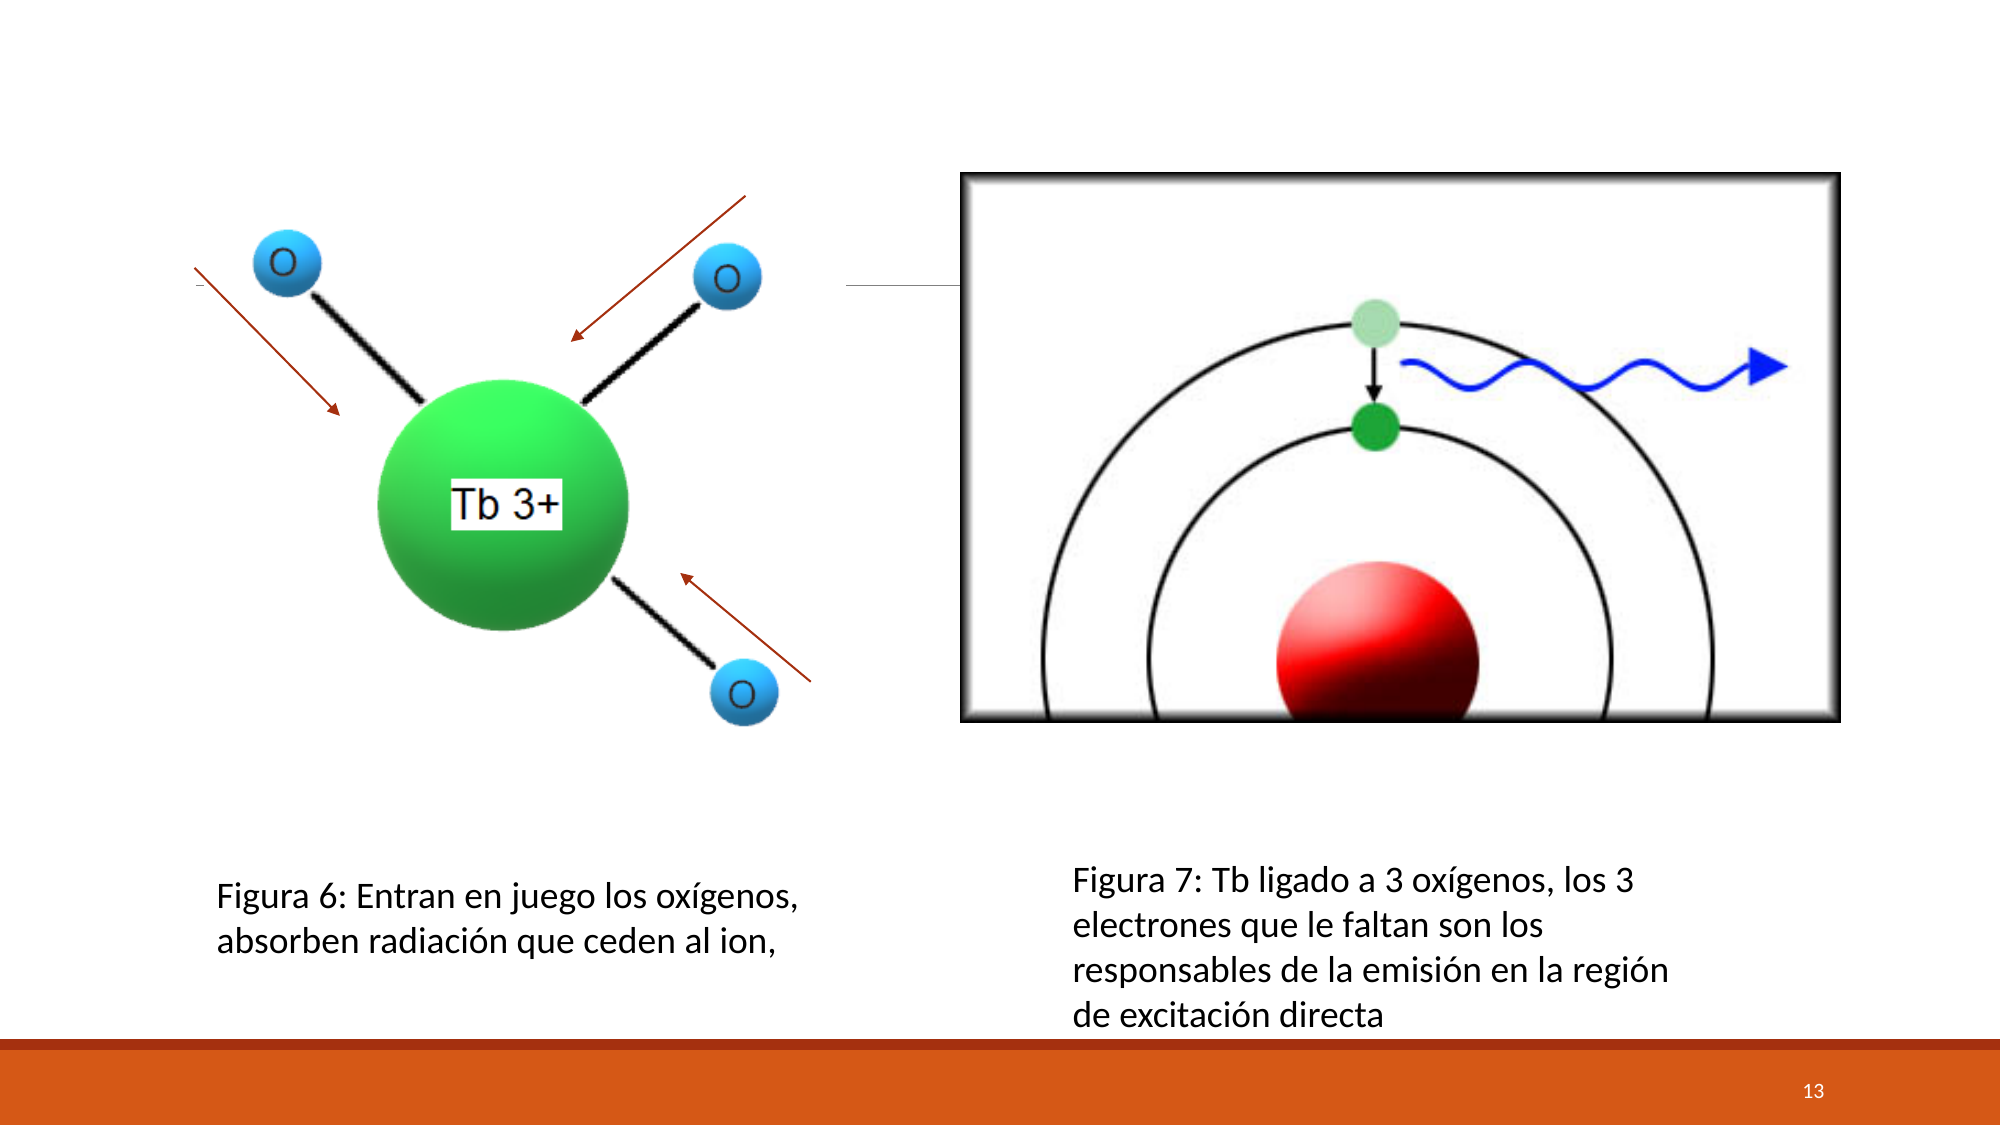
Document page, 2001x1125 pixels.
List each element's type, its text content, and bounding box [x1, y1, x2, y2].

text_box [570, 195, 746, 343]
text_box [193, 267, 341, 417]
text_box Figura 6: Entran en juego los oxígenos, absorben radiación que ceden al ion, [201, 863, 872, 968]
text_box Figura 7: Tb ligado a 3 oxígenos, los 3 electrones que le faltan son los responsables de la emisión en la región de excitación directa [1057, 847, 1728, 1043]
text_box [679, 572, 812, 683]
picture [959, 172, 1841, 724]
picture [203, 182, 846, 789]
slide_number 13 [1624, 1059, 1840, 1120]
